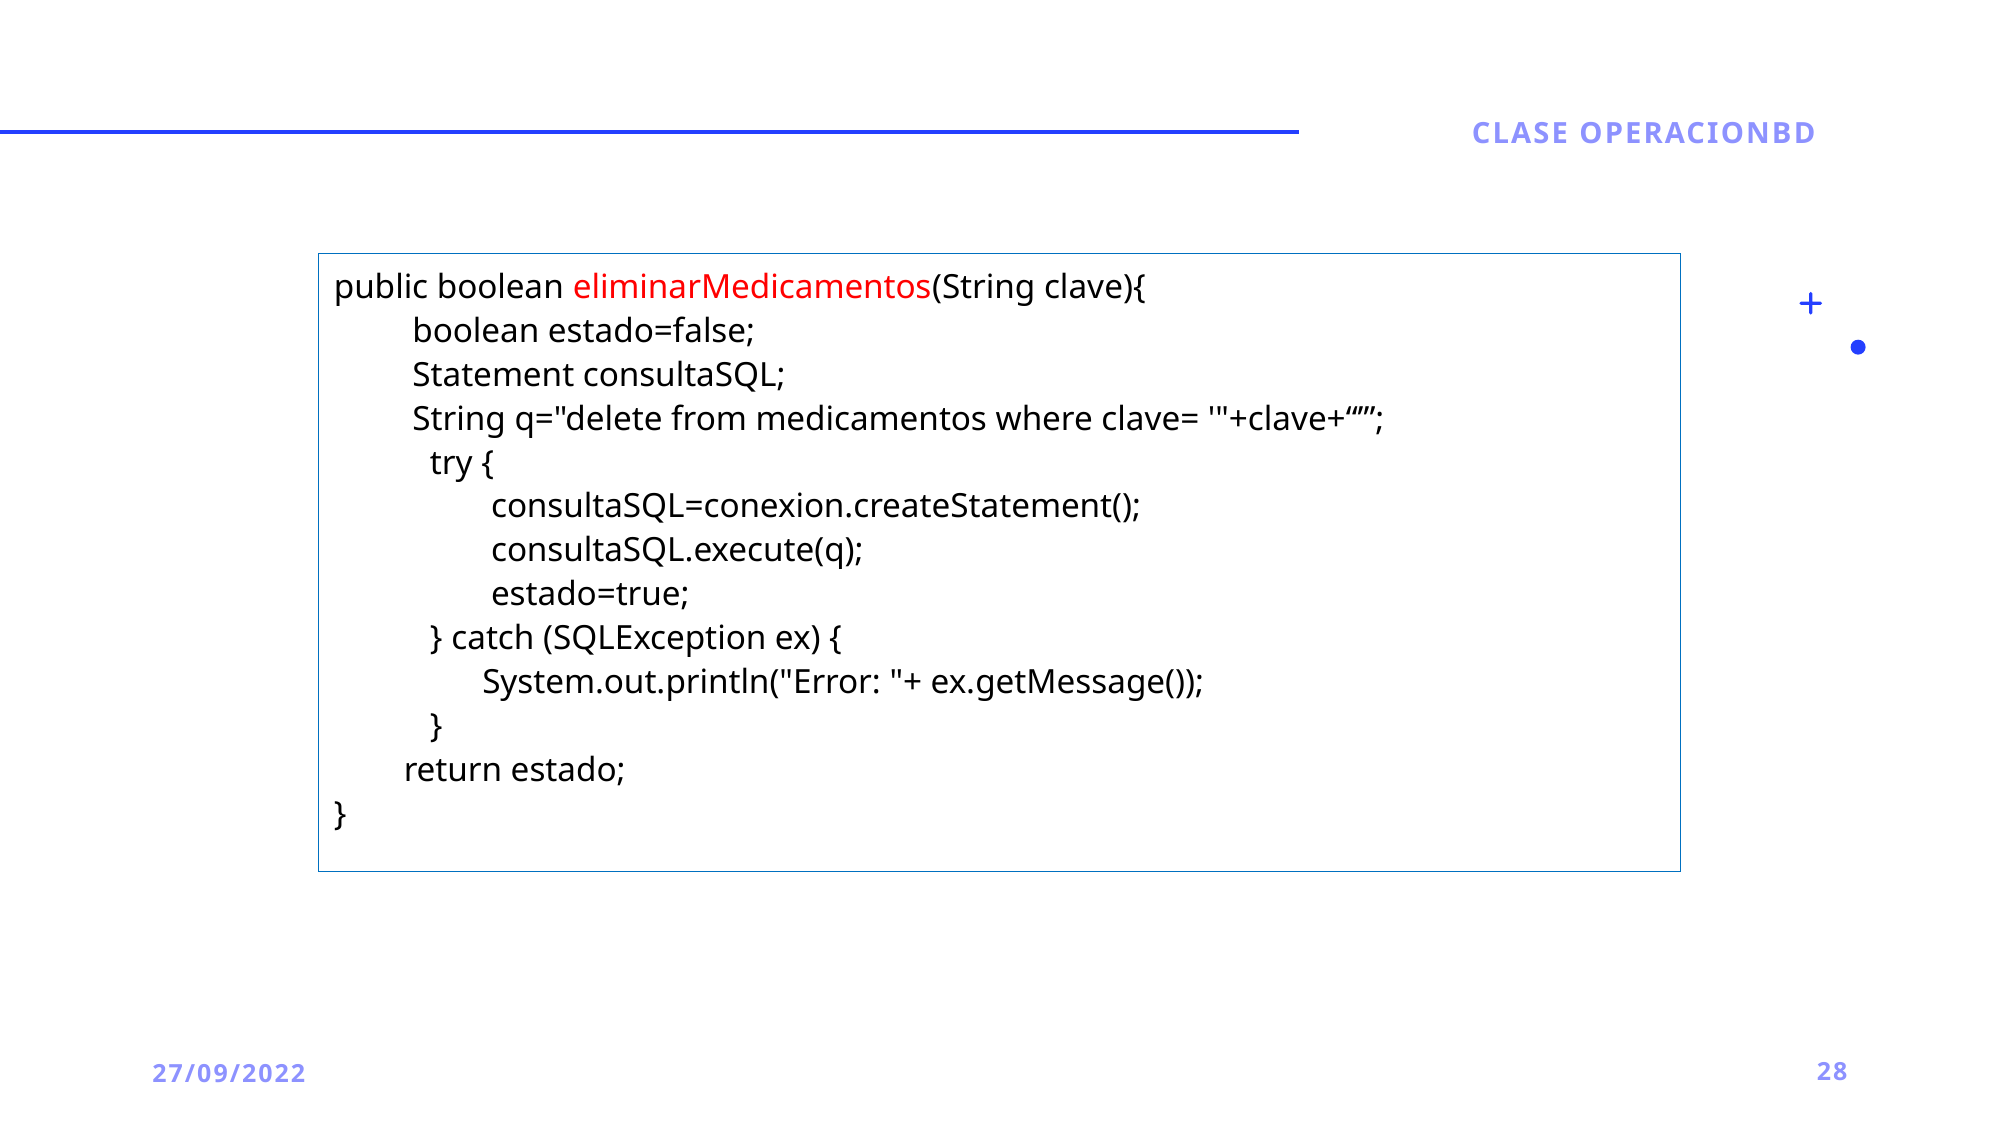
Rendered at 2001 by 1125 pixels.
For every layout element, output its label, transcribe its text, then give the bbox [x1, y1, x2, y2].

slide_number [137, 1042, 588, 1103]
list public boolean eliminarMedicamentos(String clave){ boolean estado=false; Statement consultaSQL; String q="delete from medicamentos where clave= '"+clave+“’”; try { consultaSQL=conexion.createStatement(); consultaSQL.execute(q); estado=true; } catch (SQLException ex) { System.out.println("Error: "+ ex.getMessage()); } return estado; } [318, 253, 1681, 872]
footer Clase operacionbd [1306, 101, 1982, 162]
slide_number 28 [1412, 1042, 1863, 1103]
